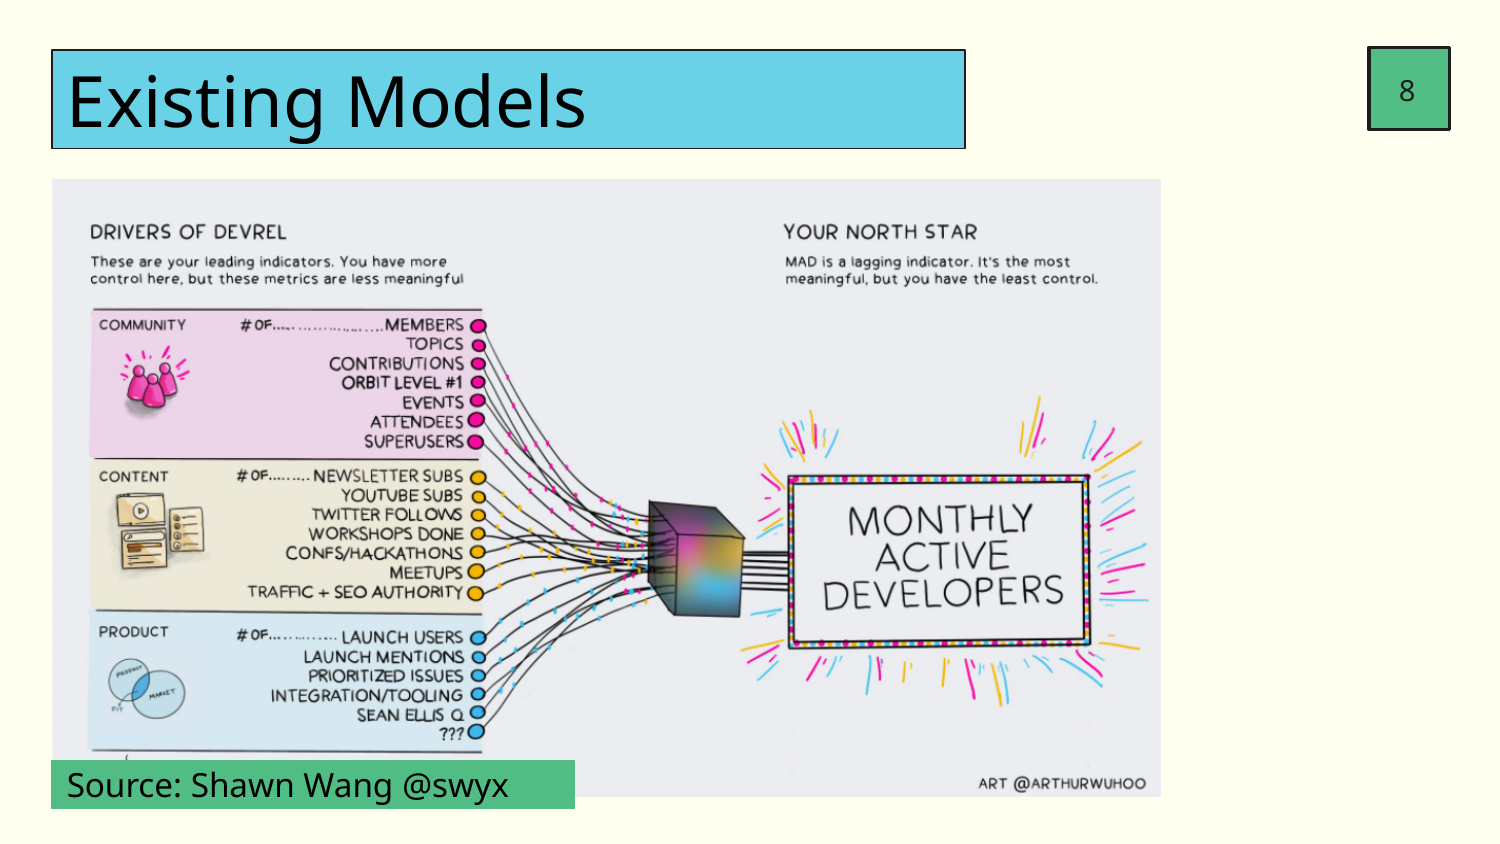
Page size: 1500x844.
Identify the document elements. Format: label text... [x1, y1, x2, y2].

text_box Existing Models [51, 50, 966, 149]
text_box Source: Shawn Wang @swyx [51, 804, 575, 809]
slide_number 8 [1367, 49, 1448, 132]
picture [51, 179, 1161, 797]
